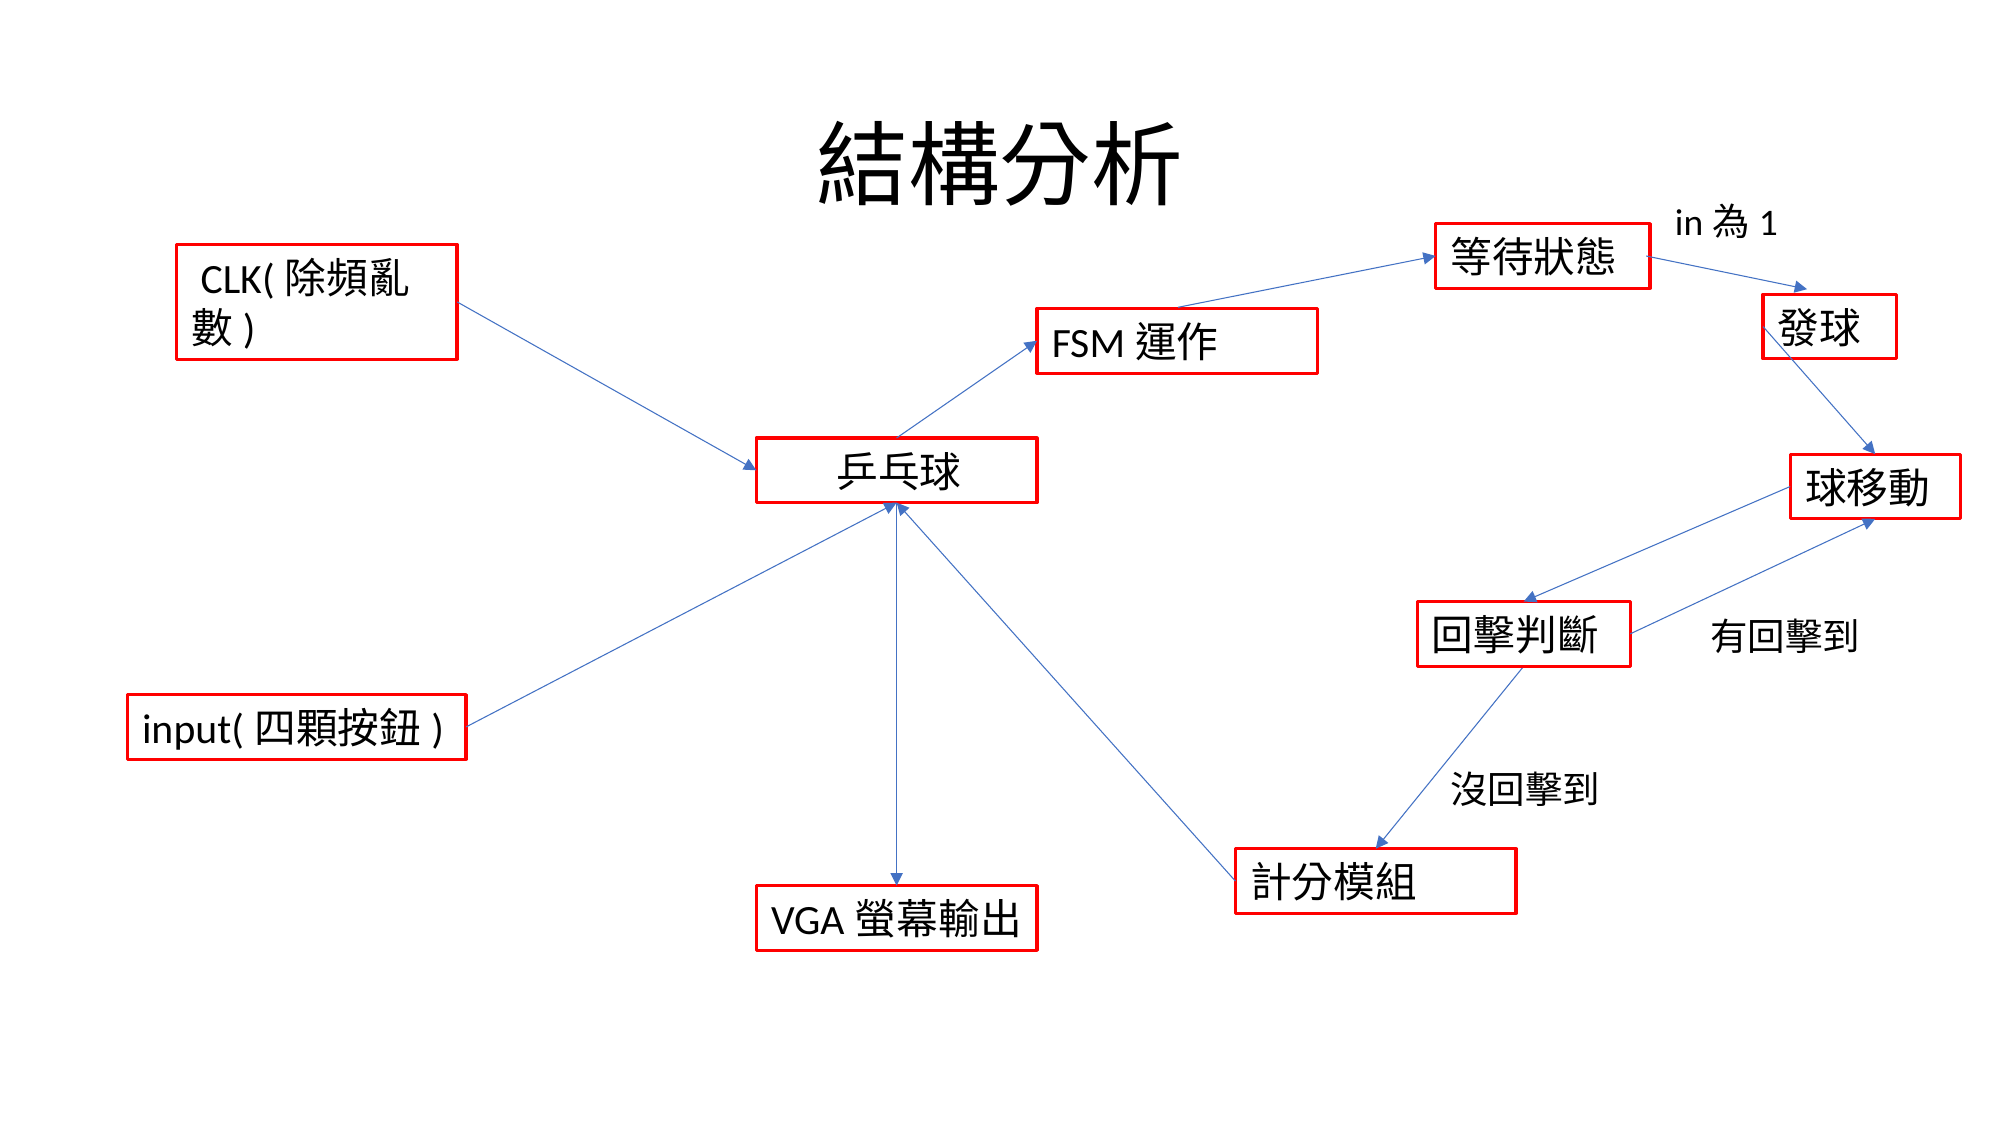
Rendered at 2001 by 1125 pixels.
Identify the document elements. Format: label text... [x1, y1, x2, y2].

text_box FSM運作 [1037, 308, 1318, 374]
text_box 球移動 [1790, 454, 1961, 519]
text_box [1646, 255, 1808, 290]
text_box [1762, 326, 1876, 455]
text_box CLK(除頻亂數) [176, 244, 458, 360]
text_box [1177, 256, 1436, 308]
text_box 計分模組 [1235, 848, 1517, 914]
text_box 發球 [1762, 294, 1897, 359]
text_box 有回擊到 [1695, 605, 1899, 666]
text_box 回擊判斷 [1417, 601, 1631, 667]
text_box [457, 277, 757, 471]
text_box VGA螢幕輸出 [756, 885, 1037, 951]
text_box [1523, 486, 1791, 602]
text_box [897, 503, 1236, 882]
text_box 等待狀態 [1435, 223, 1651, 289]
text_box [896, 341, 1038, 438]
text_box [1630, 519, 1876, 635]
text_box input(四顆按鈕) [127, 694, 467, 760]
title 結構分析 [137, 59, 1863, 278]
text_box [1375, 667, 1524, 849]
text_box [466, 503, 896, 728]
text_box 乒乓球 [756, 437, 1037, 503]
text_box in為1 [1660, 190, 1864, 251]
text_box 沒回擊到 [1524, 759, 1639, 819]
